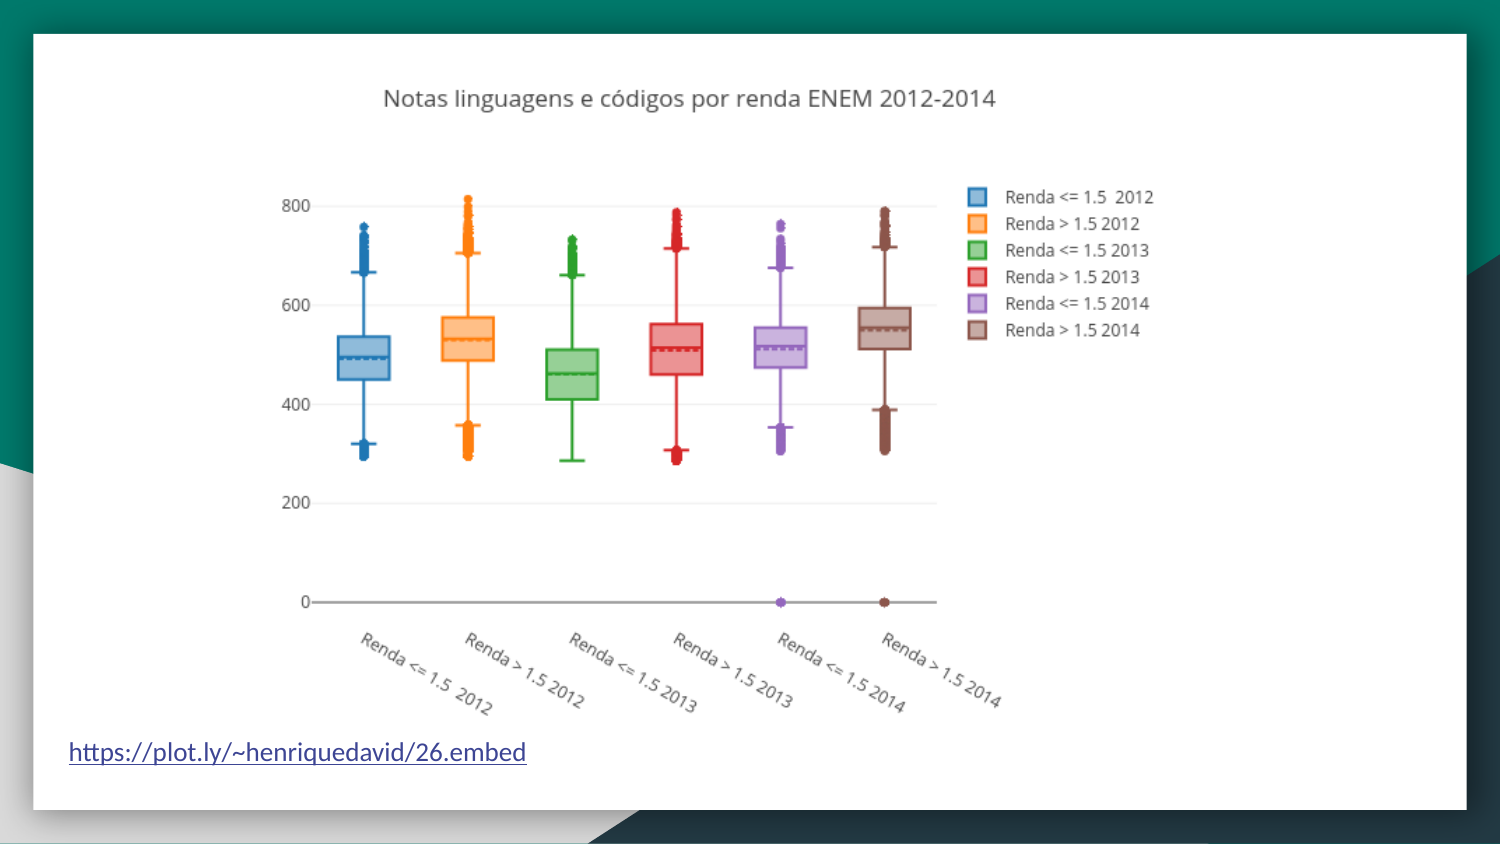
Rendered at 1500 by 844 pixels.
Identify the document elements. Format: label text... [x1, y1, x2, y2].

picture [199, 37, 1180, 737]
list https://plot.ly/~henriquedavid/26.embed [53, 682, 1271, 783]
